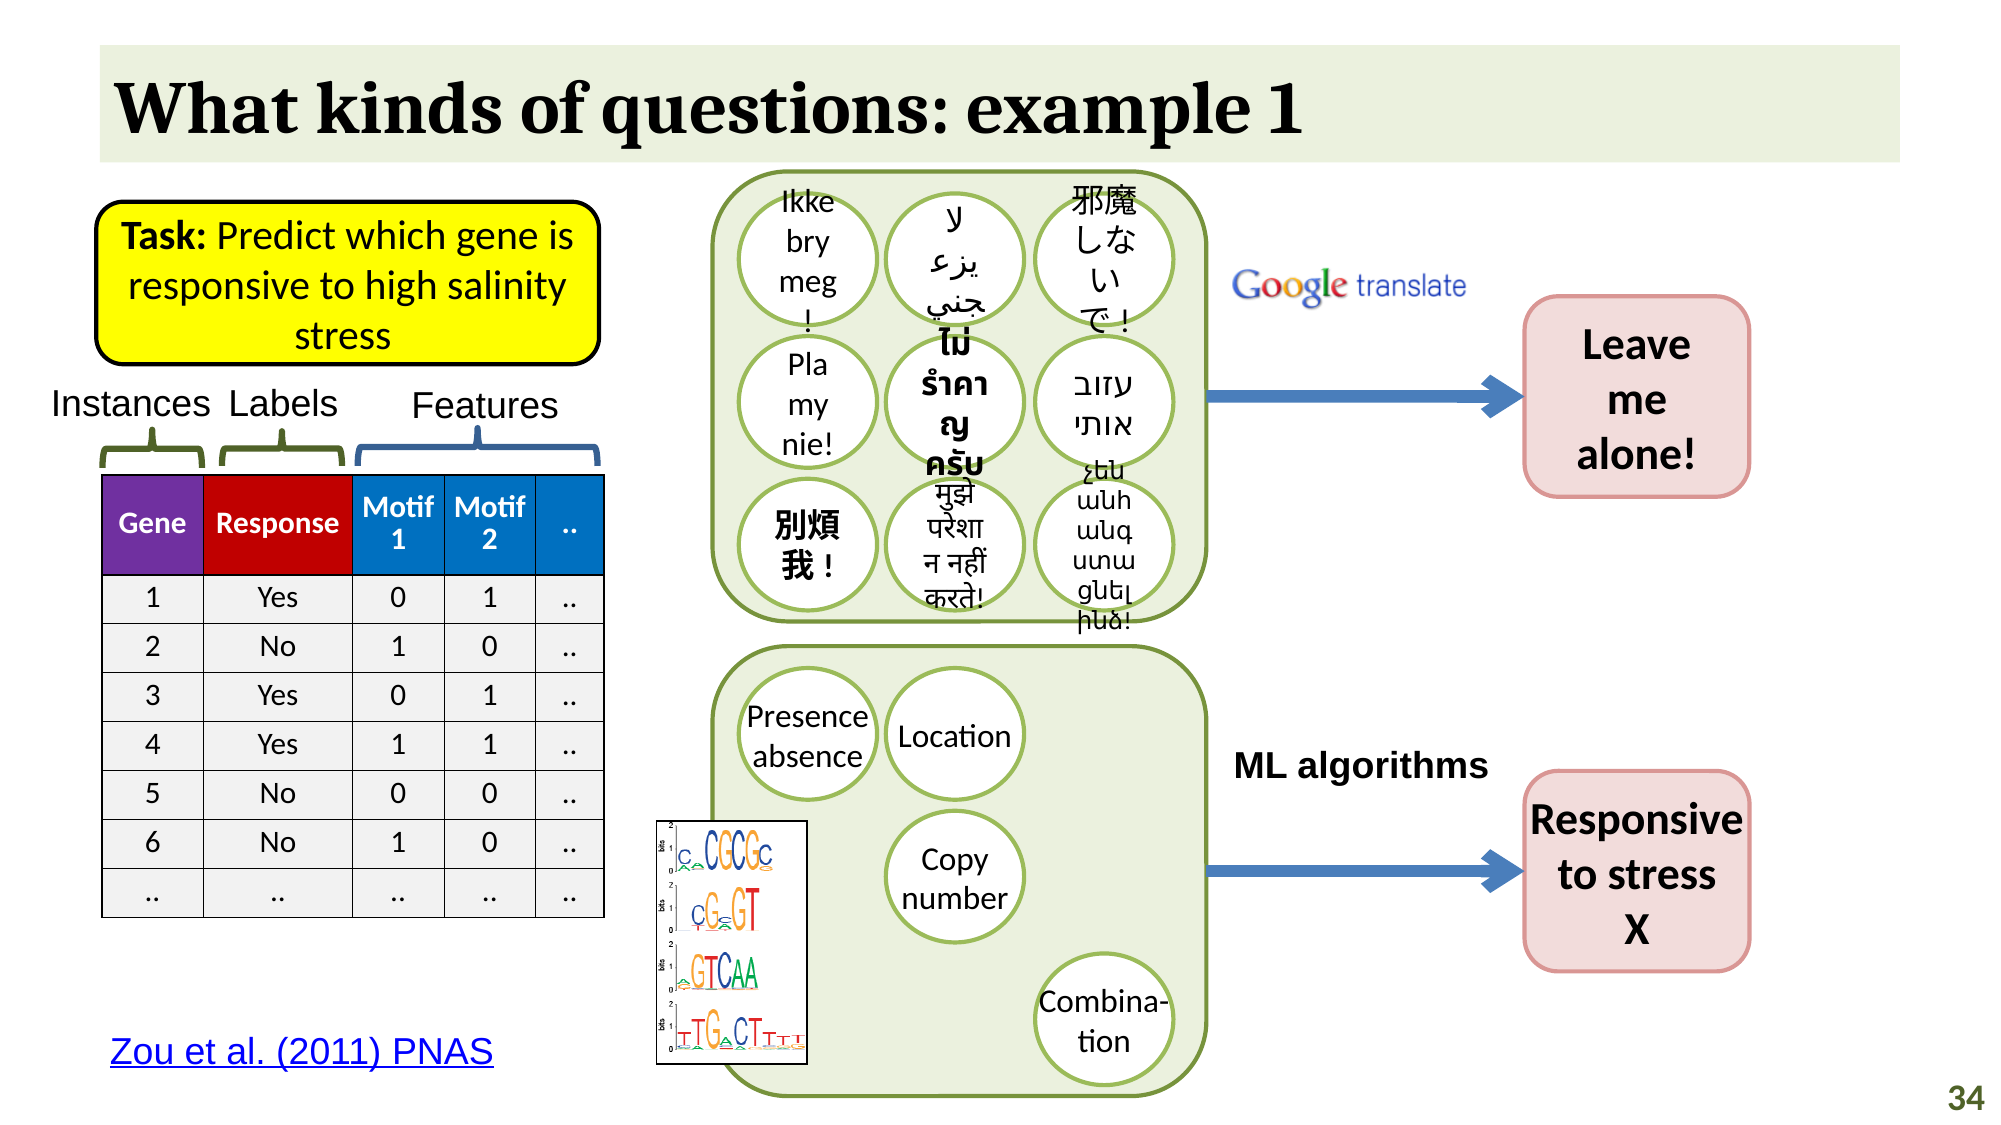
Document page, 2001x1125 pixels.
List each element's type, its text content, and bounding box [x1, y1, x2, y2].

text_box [1206, 733, 1525, 872]
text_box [656, 645, 1207, 1097]
table_cell 0 [445, 771, 535, 819]
table_cell .. [353, 869, 444, 917]
table_cell 0 [445, 820, 535, 868]
table_cell No [204, 771, 352, 819]
table_cell 1 [353, 624, 444, 672]
table_cell 2 [103, 624, 203, 672]
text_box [34, 371, 598, 469]
table_cell .. [204, 869, 352, 917]
table_cell 0 [353, 576, 444, 623]
table_cell .. [536, 771, 603, 819]
table_cell 4 [103, 722, 203, 770]
table_header Motif 1 [353, 477, 444, 574]
slide_number 34 [1899, 1065, 2000, 1125]
text_box [761, 619, 1078, 624]
table_cell .. [536, 869, 603, 917]
table_cell Yes [204, 722, 352, 770]
table_header Gene [103, 477, 203, 574]
table_cell 1 [103, 576, 203, 623]
table_cell 1 [353, 722, 444, 770]
text_box [1120, 619, 1158, 624]
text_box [1206, 259, 1750, 497]
table_cell No [204, 624, 352, 672]
table_cell 1 [445, 576, 535, 623]
table_cell Yes [204, 576, 352, 623]
table_cell No [204, 820, 352, 868]
text_box [710, 169, 1209, 609]
table_header Motif 2 [445, 477, 535, 574]
text_box Task: Predict which gene is responsive to high salinity stress [94, 199, 602, 367]
table_cell 0 [445, 624, 535, 672]
text_box Responsive to stress X [1522, 768, 1752, 974]
table_cell .. [536, 624, 603, 672]
list Three examples [99, 187, 984, 1066]
table_cell .. [445, 869, 535, 917]
table_cell 6 [103, 820, 203, 868]
table_header .. [536, 476, 603, 574]
table_cell 1 [445, 673, 535, 721]
table_cell 5 [103, 771, 203, 819]
table_cell 0 [353, 771, 444, 819]
table_cell 3 [103, 673, 203, 721]
table_cell .. [536, 576, 603, 623]
table_header Response [204, 477, 352, 574]
table_cell 1 [445, 722, 535, 770]
table_cell 0 [353, 673, 444, 721]
table_cell 1 [353, 820, 444, 868]
table_cell Yes [204, 673, 352, 721]
table_cell .. [103, 869, 203, 917]
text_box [738, 193, 1174, 611]
title What kinds of questions: example 1 [99, 44, 1901, 163]
table_cell .. [536, 820, 603, 868]
table_cell .. [536, 673, 603, 721]
table_cell .. [536, 722, 603, 770]
text_box Zou et al. (2011) PNAS [95, 1019, 510, 1079]
